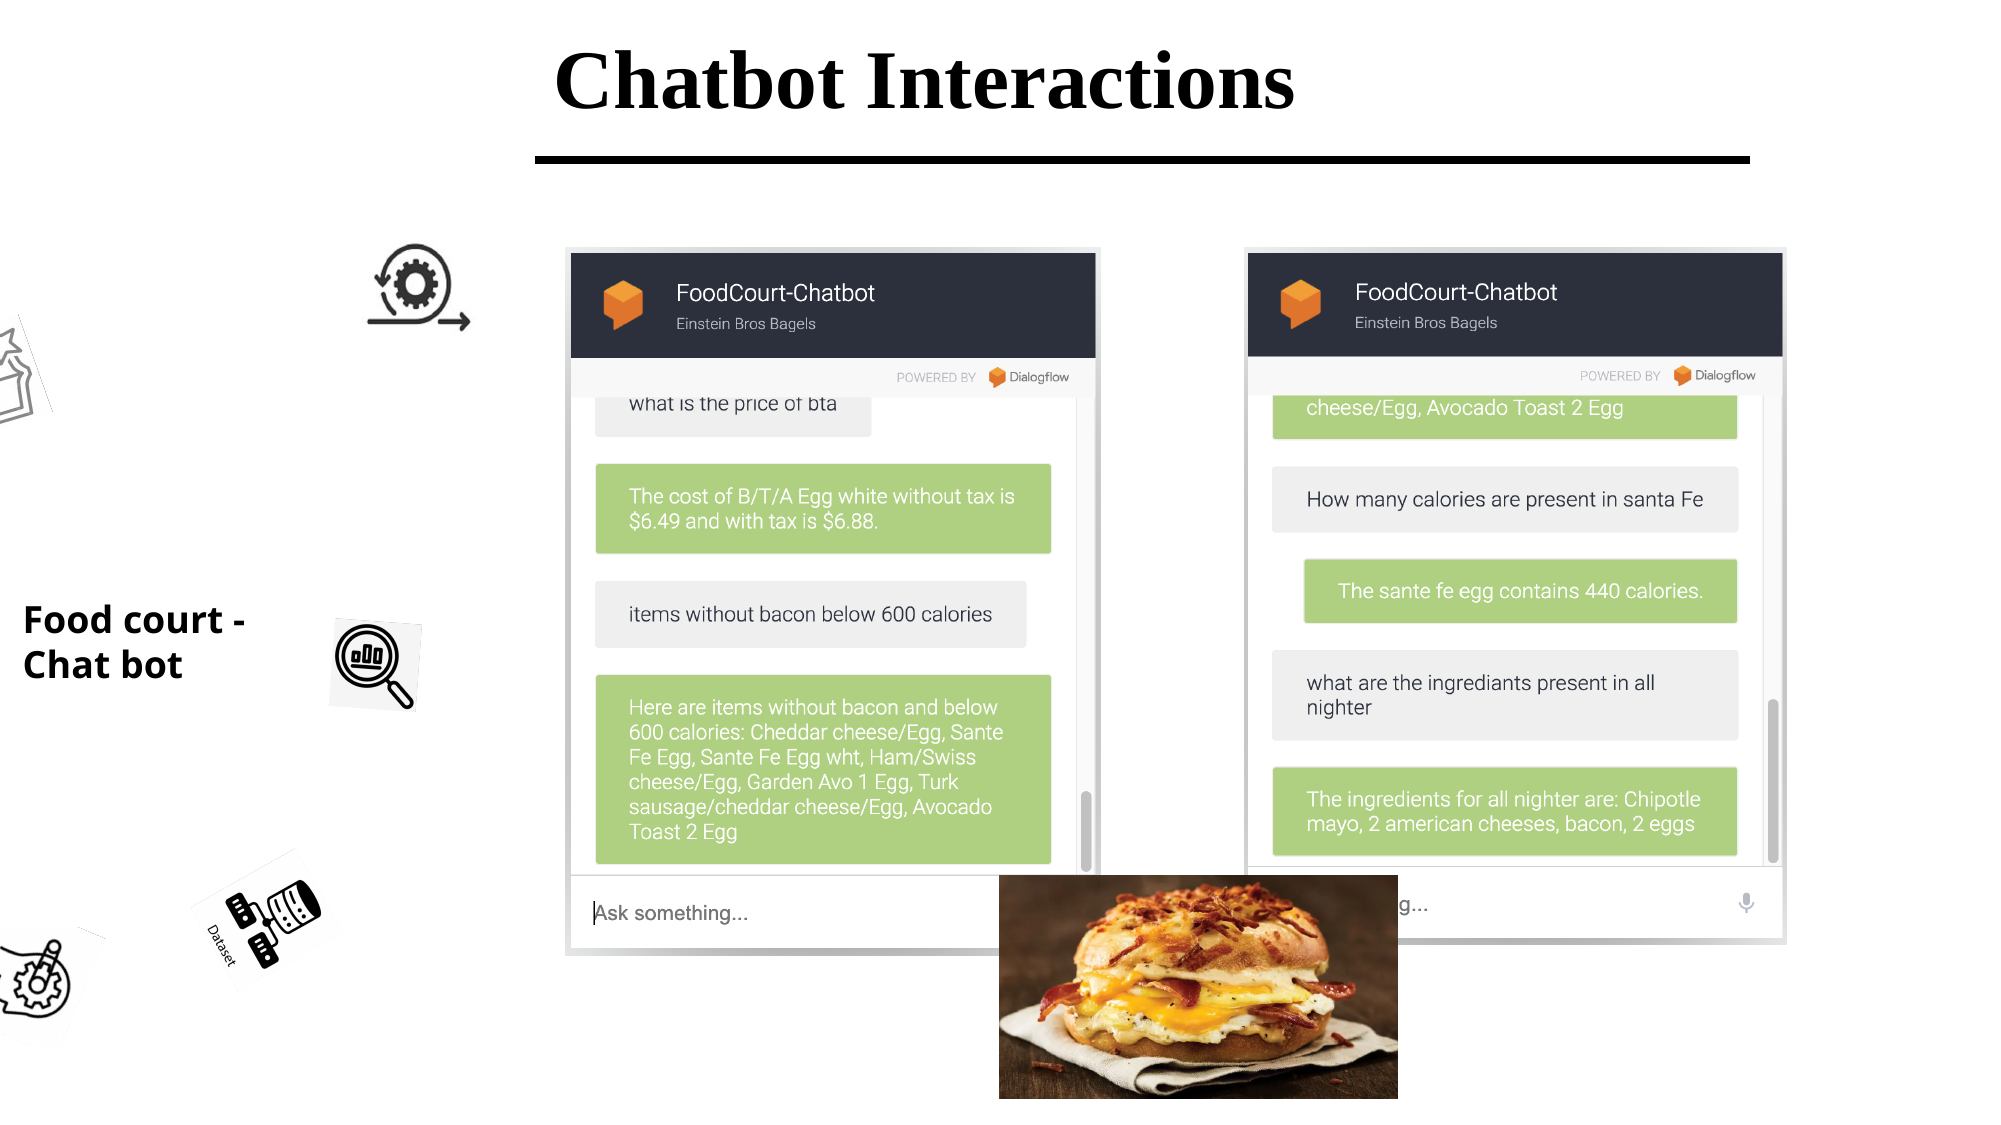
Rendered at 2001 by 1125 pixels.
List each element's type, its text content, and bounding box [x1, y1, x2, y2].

text_box Food court - Chat bot [7, 588, 270, 694]
text_box Chatbot Interactions [539, 18, 1312, 133]
picture [328, 618, 422, 713]
picture [0, 313, 54, 429]
picture [193, 851, 340, 989]
picture [0, 909, 106, 1048]
picture [565, 247, 1787, 1099]
picture [350, 230, 479, 351]
